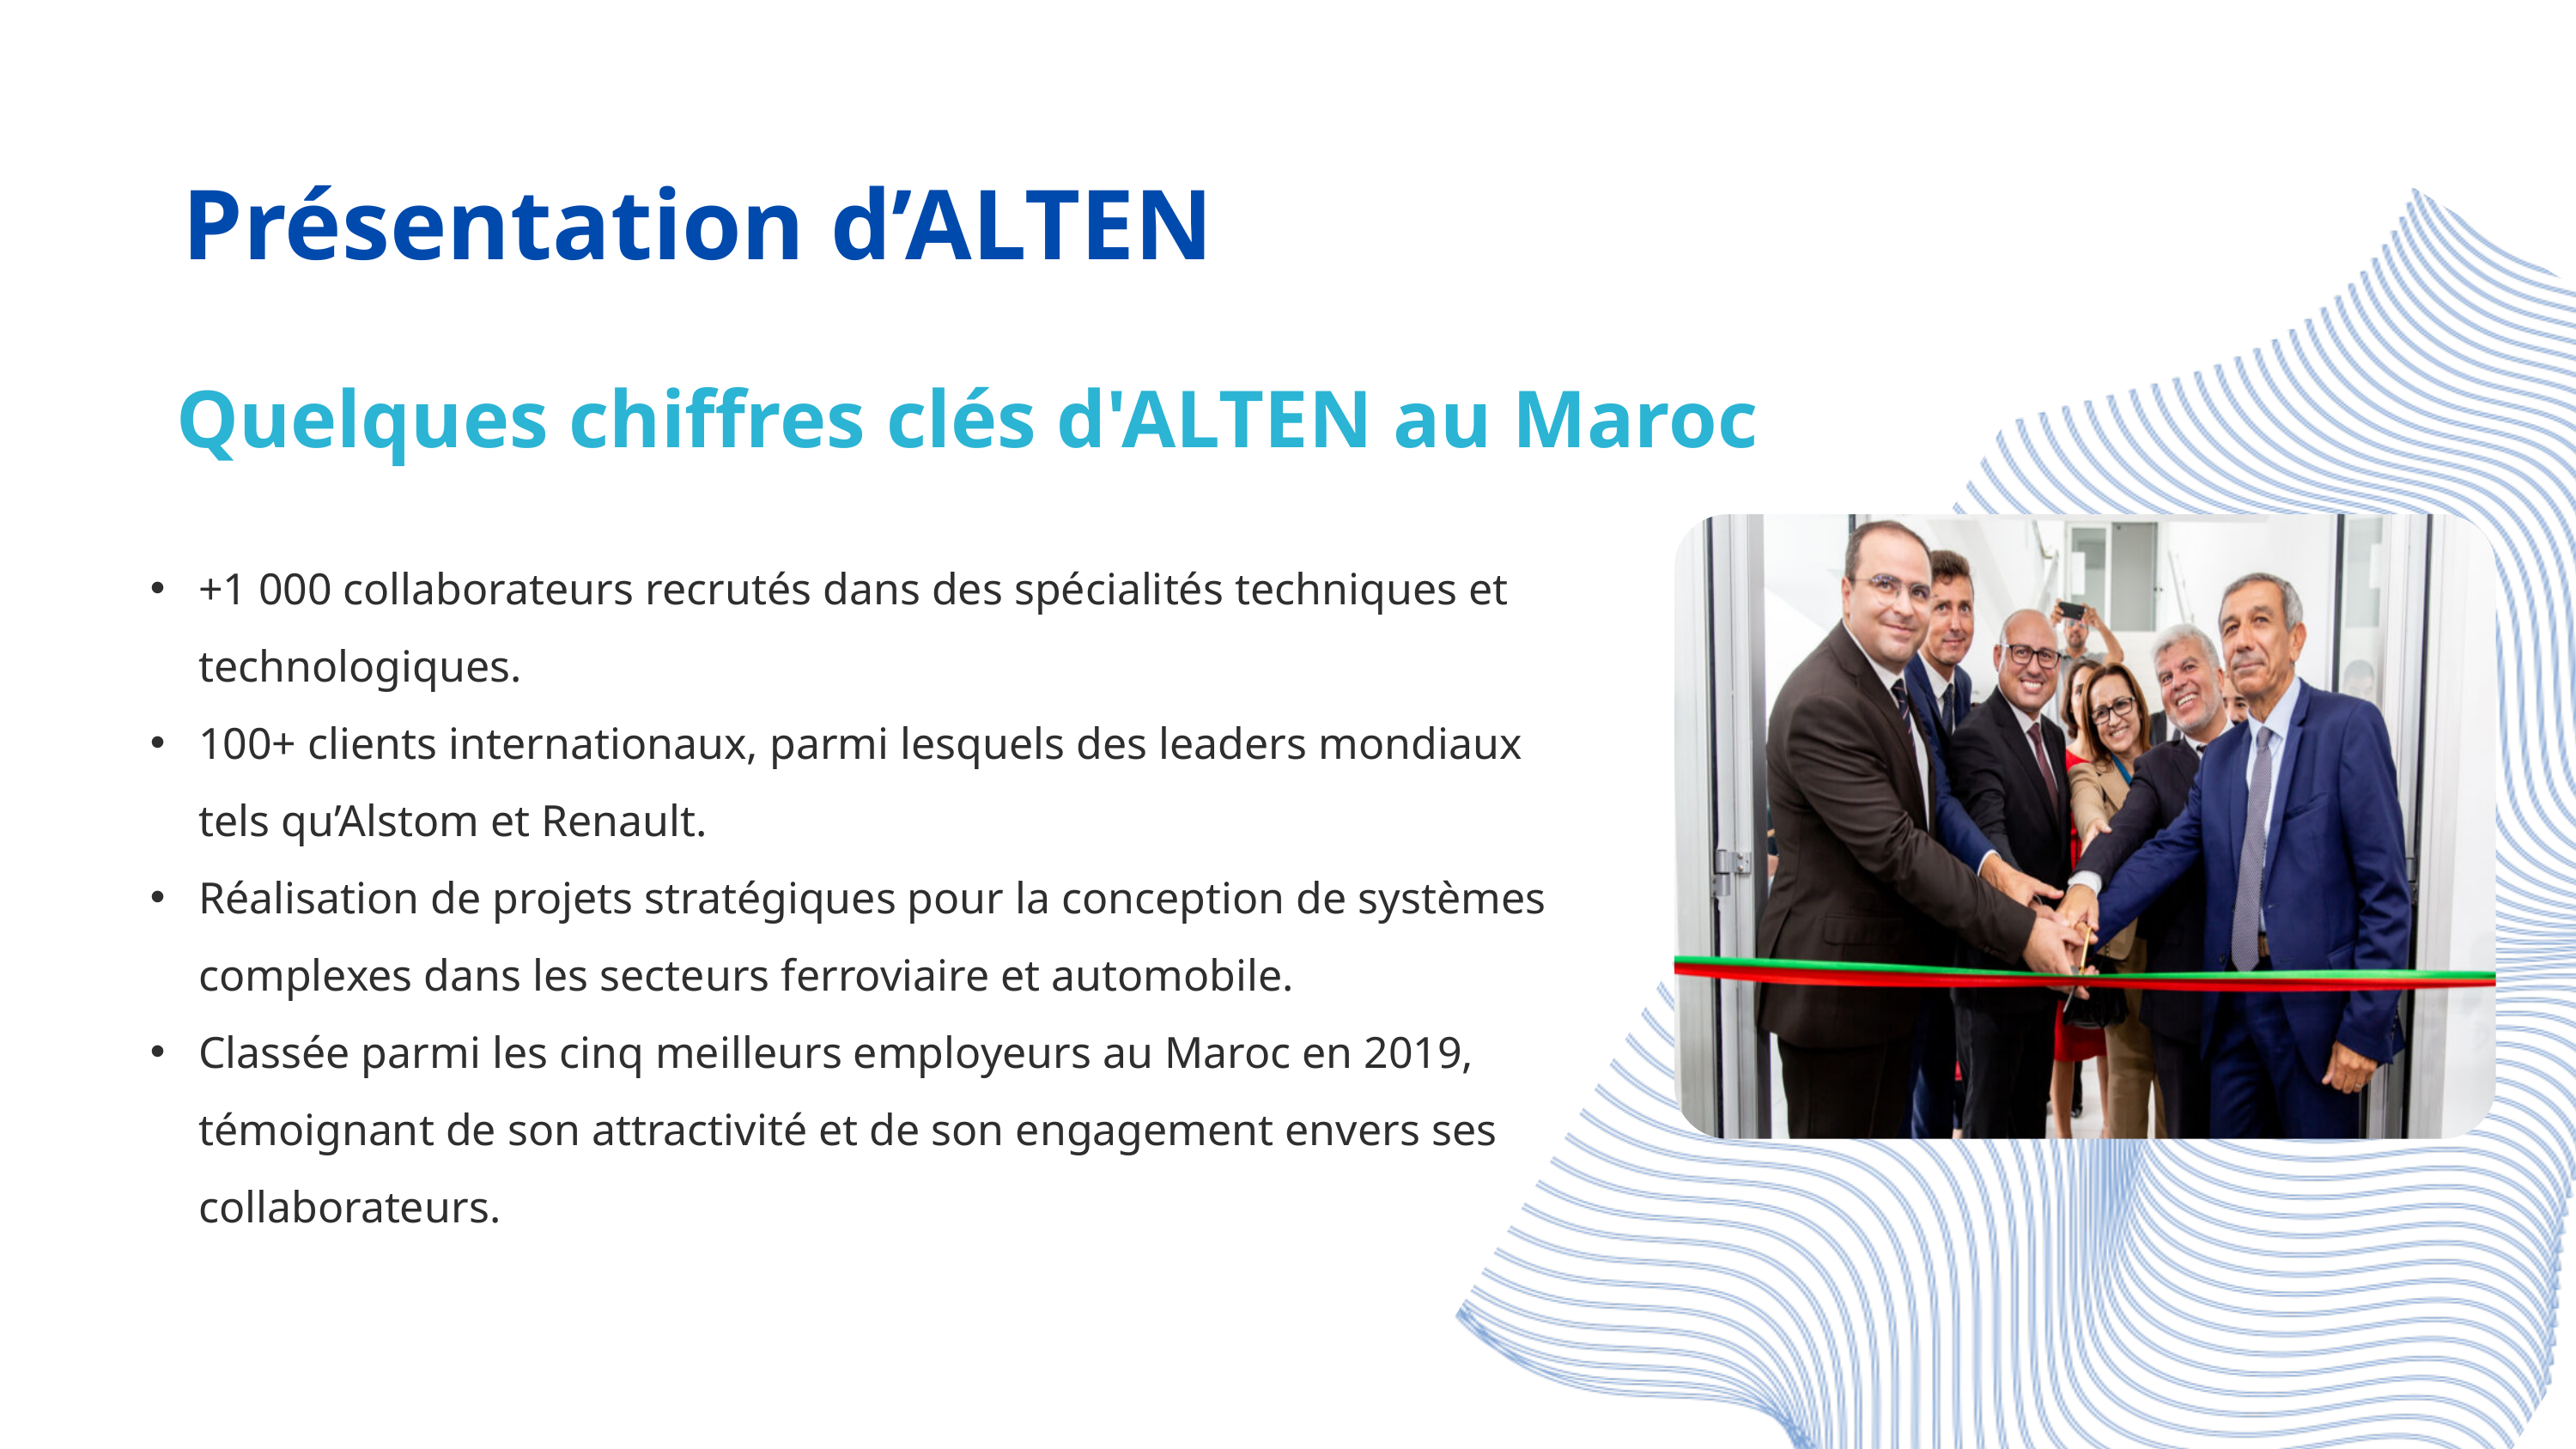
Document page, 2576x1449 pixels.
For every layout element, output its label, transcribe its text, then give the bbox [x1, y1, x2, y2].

picture [1674, 513, 2496, 1139]
text_box +1 000 collaborateurs recrutés dans des spécialités techniques et technologiques. 100+ clients internationaux, parmi lesquels des leaders mondiaux tels qu’Alstom et Renault. Réalisation de projets stratégiques pour la conception de systèmes complexes dans les secteurs ferroviaire et automobile. Classée parmi les cinq meilleurs employeurs au Maroc en 2019, témoignant de son attractivité et de son engagement envers ses collaborateurs. [149, 536, 1599, 1380]
text_box [1406, 70, 2576, 1449]
text_box Quelques chiffres clés d'ALTEN au Maroc [176, 250, 1943, 676]
text_box Présentation d’ALTEN [182, 118, 1916, 250]
